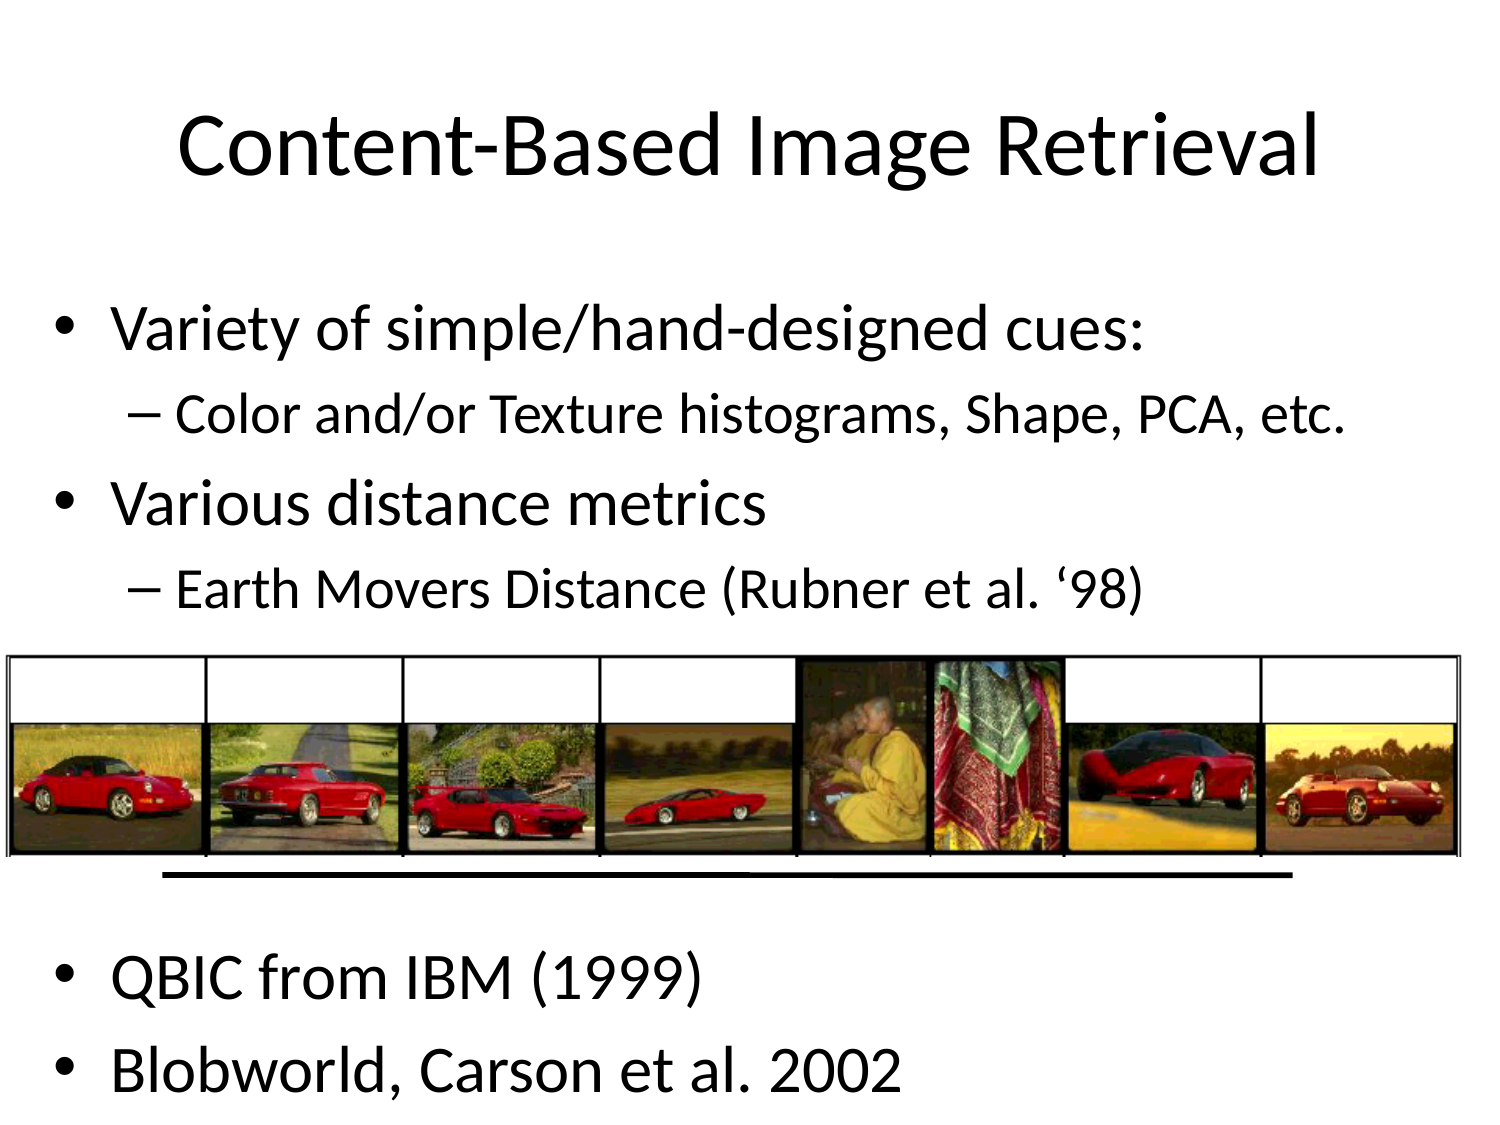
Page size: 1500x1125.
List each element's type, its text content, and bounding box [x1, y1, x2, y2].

title Content-Based Image Retrieval [74, 44, 1426, 233]
list Variety of simple/hand-designed cues: Color and/or Texture histograms, Shape, PCA, etc. Various distance metrics Earth Movers Distance (Rubner et al. ‘98) QBIC from IBM (1999) Blobworld, Carson et al. 2002 [38, 864, 1465, 1020]
list Variety of simple/hand-designed cues: Color and/or Texture histograms, Shape, PCA, etc. Various distance metrics Earth Movers Distance (Rubner et al. ‘98) QBIC from IBM (1999) Blobworld, Carson et al. 2002 [38, 276, 1465, 649]
picture [0, 649, 1466, 857]
